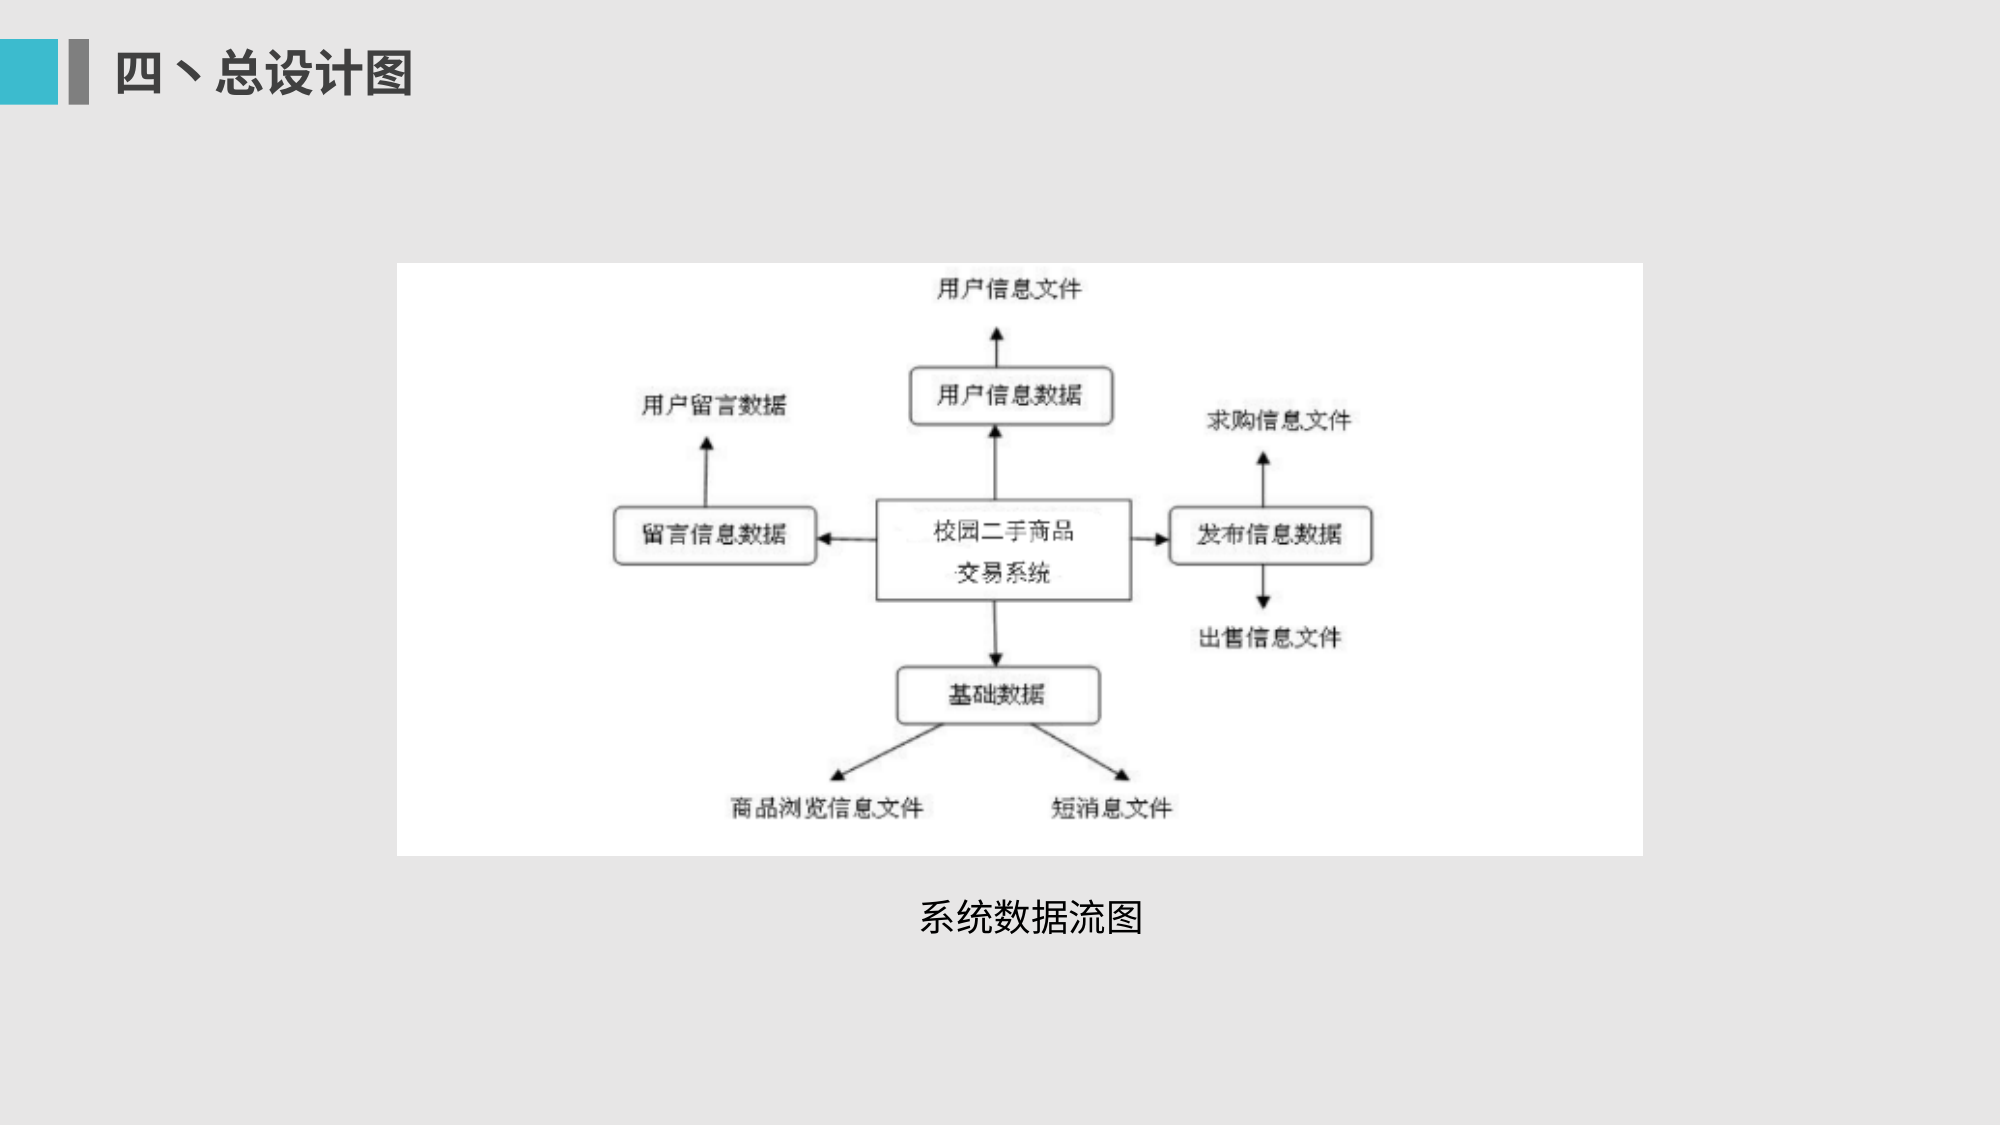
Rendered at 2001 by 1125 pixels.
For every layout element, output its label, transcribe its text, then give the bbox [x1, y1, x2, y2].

text_box [0, 39, 58, 105]
text_box [68, 39, 89, 105]
text_box 系统数据流图 [603, 886, 1574, 947]
picture [397, 263, 1644, 857]
text_box 四丶总设计图 [99, 34, 542, 109]
